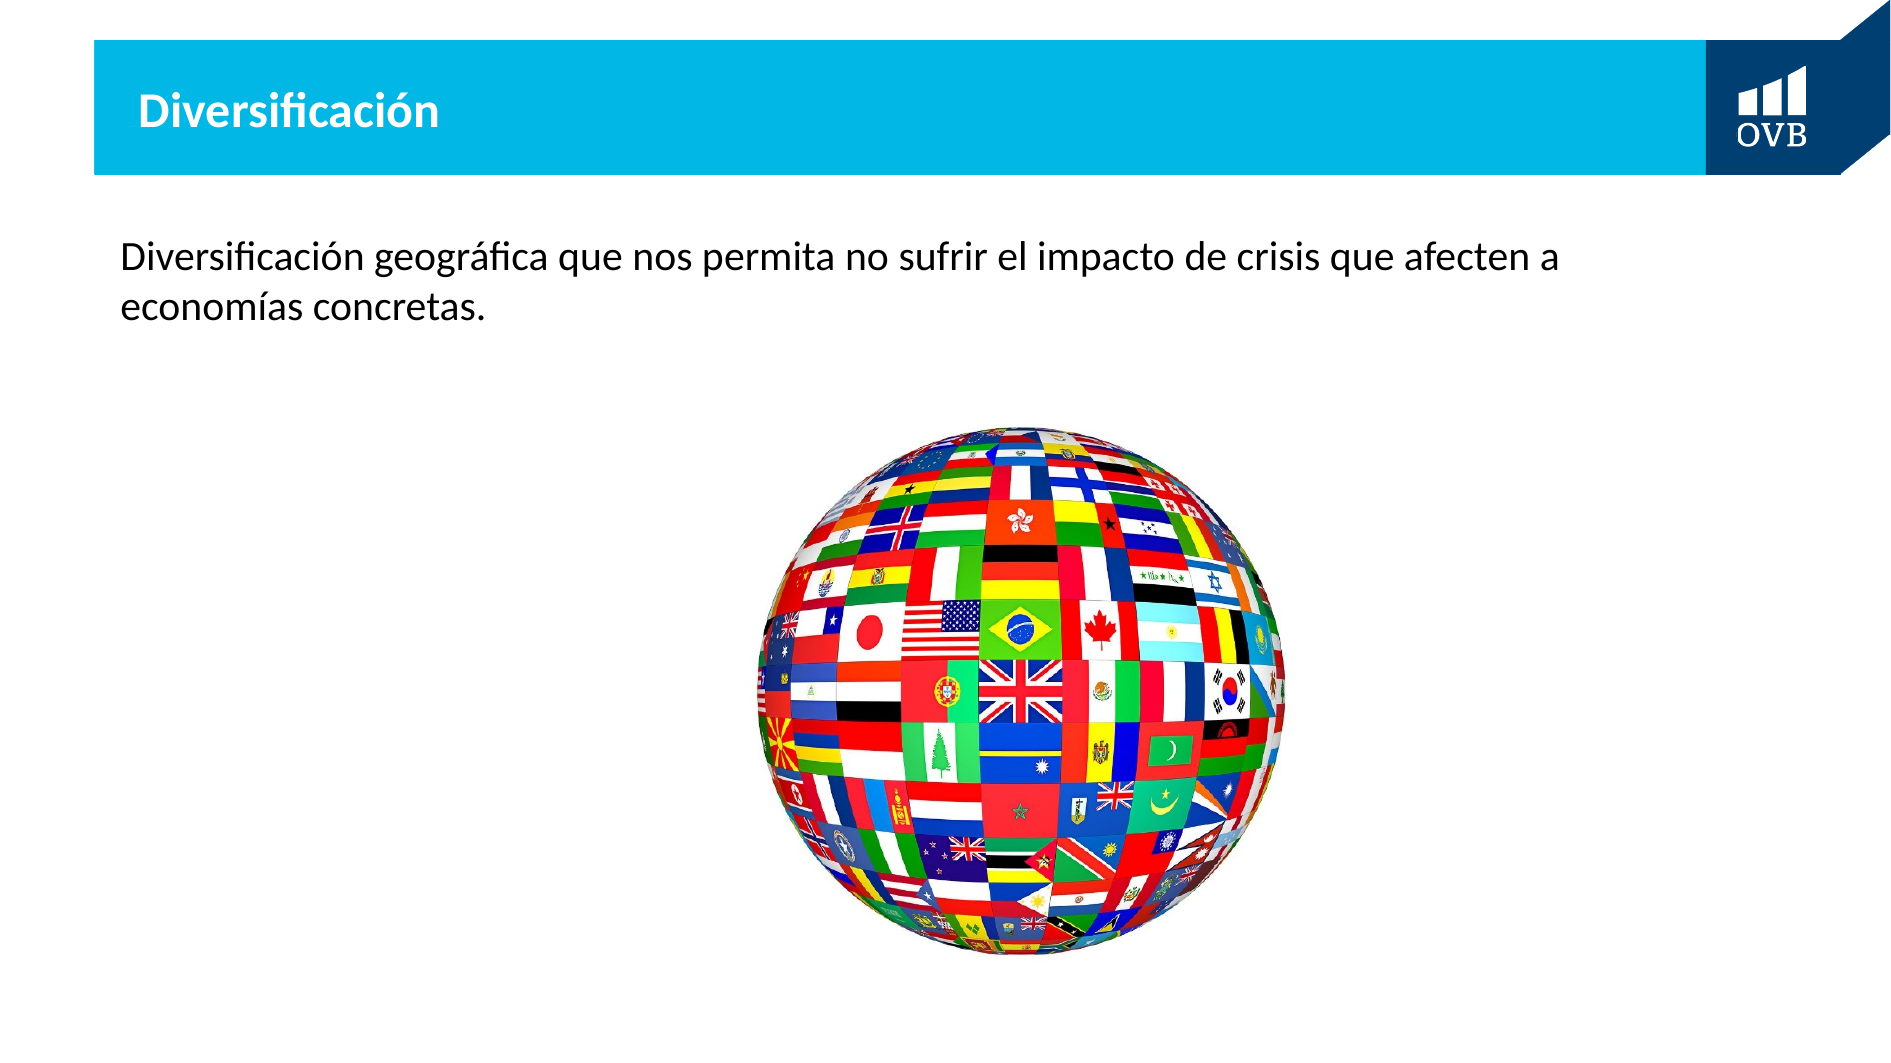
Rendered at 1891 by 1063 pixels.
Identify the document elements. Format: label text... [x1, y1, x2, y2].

title Diversificación [94, 40, 1707, 175]
picture [732, 401, 1312, 981]
text_box Diversificación geográfica que nos permita no sufrir el impacto de crisis que afecten a economías concretas. [90, 221, 1707, 324]
